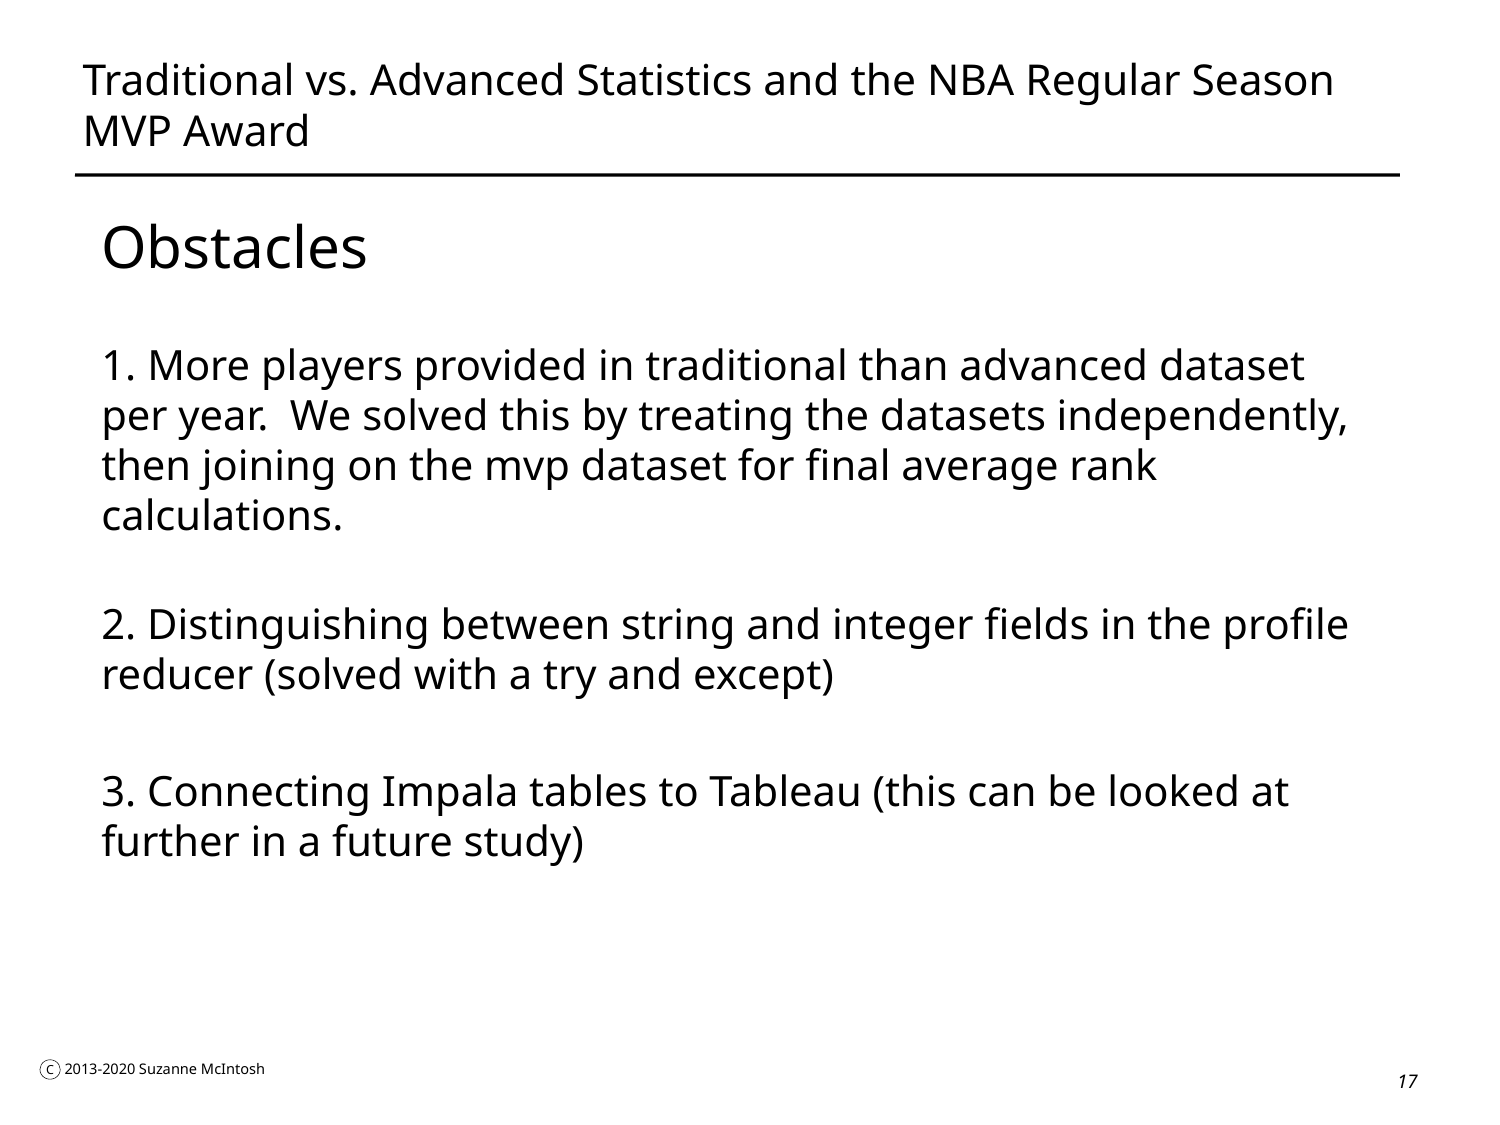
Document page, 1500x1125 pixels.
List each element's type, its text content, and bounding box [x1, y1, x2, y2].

list Obstacles 1. More players provided in traditional than advanced dataset per year. We solved this by treating the datasets independently, then joining on the mvp dataset for final average rank calculations. 2. Distinguishing between string and integer fields in the profile reducer (solved with a try and except) 3. Connecting Impala tables to Tableau (this can be looked at further in a future study) [93, 184, 1372, 1063]
slide_number 17 [1383, 1061, 1426, 1101]
title Traditional vs. Advanced Statistics and the NBA Regular Season MVP Award [74, 45, 1426, 163]
